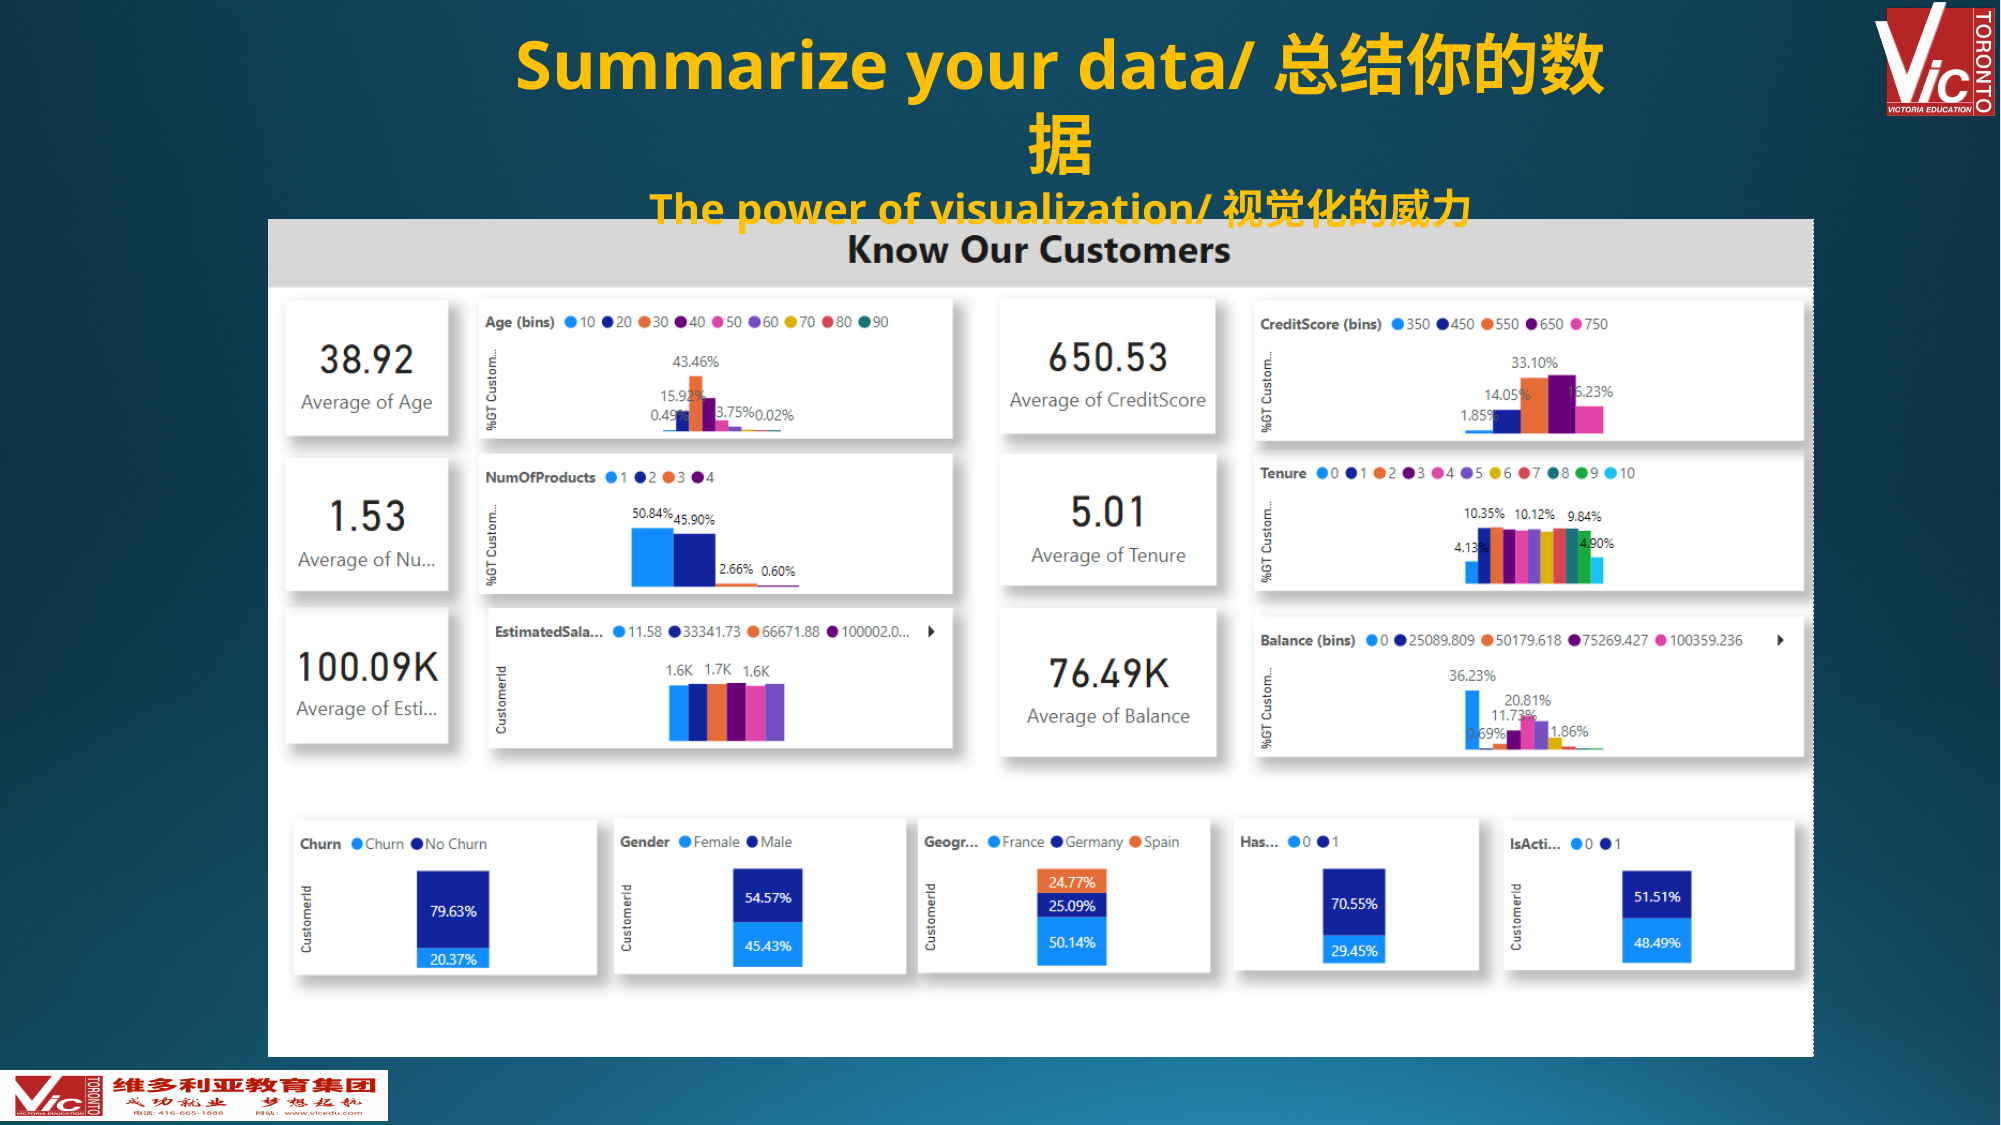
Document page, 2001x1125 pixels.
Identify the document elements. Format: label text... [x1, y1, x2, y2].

text_box Summarize your data/总结你的数据 The power of visualization/视觉化的威力 [498, 0, 1624, 219]
picture [0, 0, 2001, 1125]
